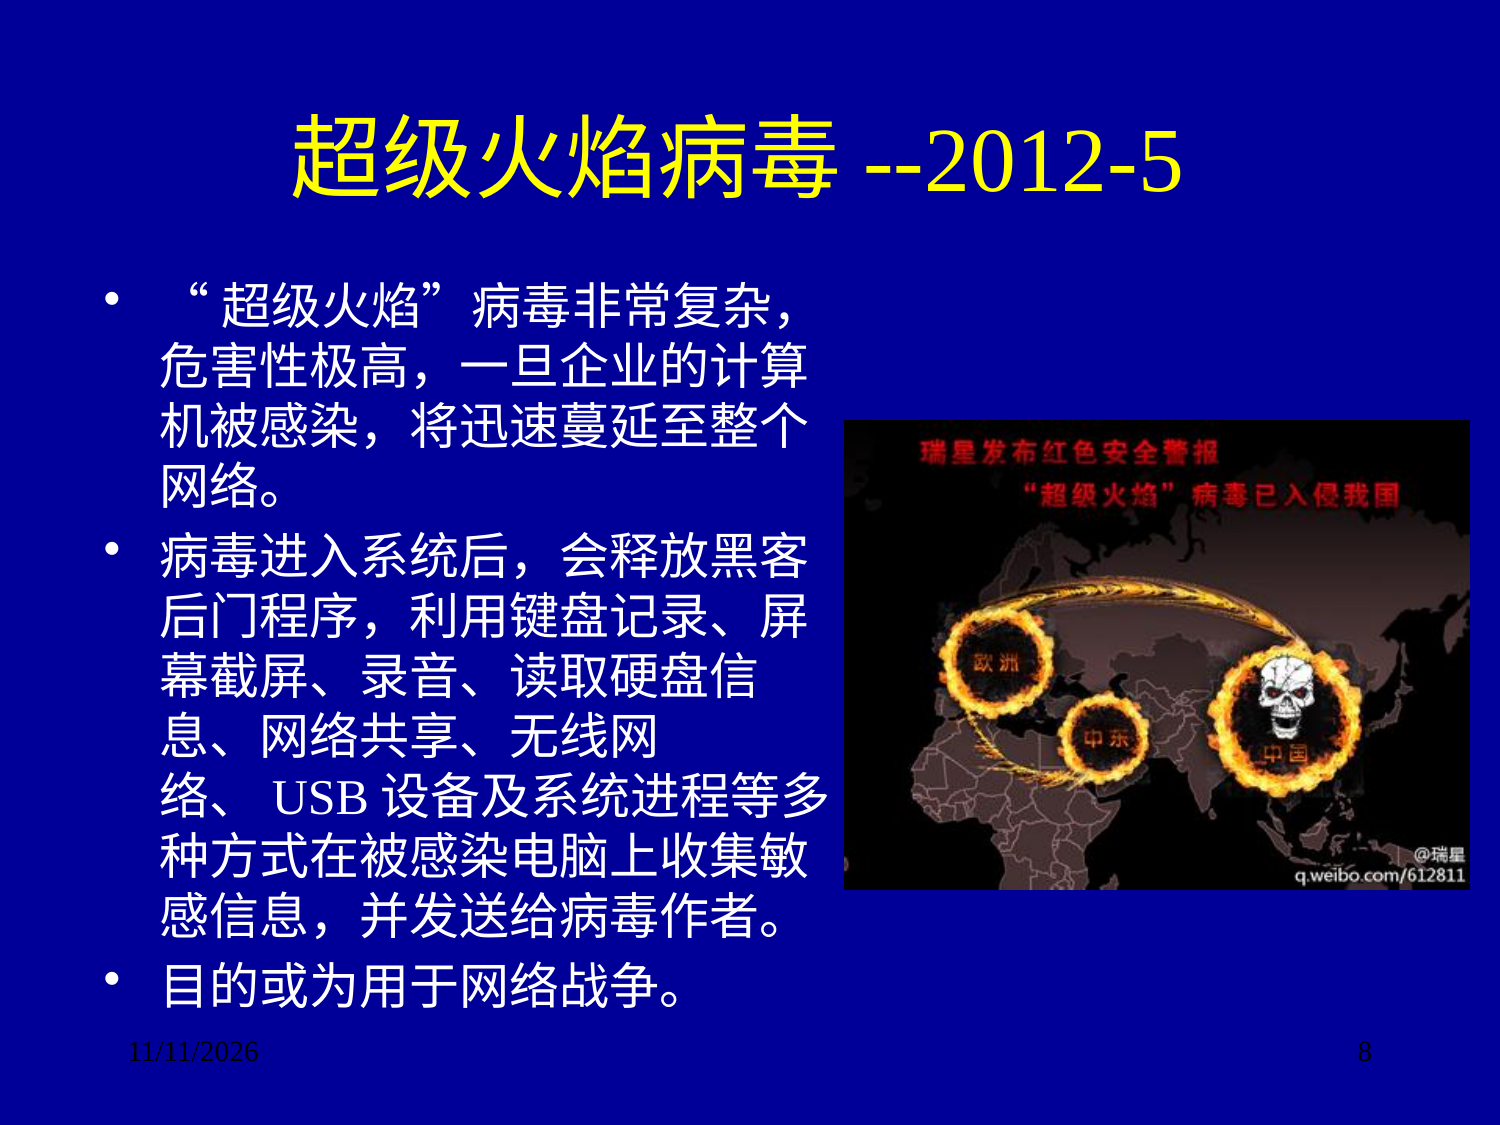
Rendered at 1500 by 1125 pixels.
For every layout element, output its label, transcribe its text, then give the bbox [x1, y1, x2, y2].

picture [844, 420, 1470, 890]
slide_number 8 [1074, 1025, 1388, 1100]
list “超级火焰”病毒非常复杂，危害性极高，一旦企业的计算机被感染，将迅速蔓延至整个网络。 病毒进入系统后，会释放黑客后门程序，利用键盘记录、屏幕截屏、录音、读取硬盘信息、网络共享、无线网络、USB设备及系统进程等多种方式在被感染电脑上收集敏感信息，并发送给病毒作者。 目的或为用于网络战争。 [88, 267, 851, 1094]
title 超级火焰病毒--2012-5 [100, 42, 1376, 268]
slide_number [112, 1025, 425, 1100]
